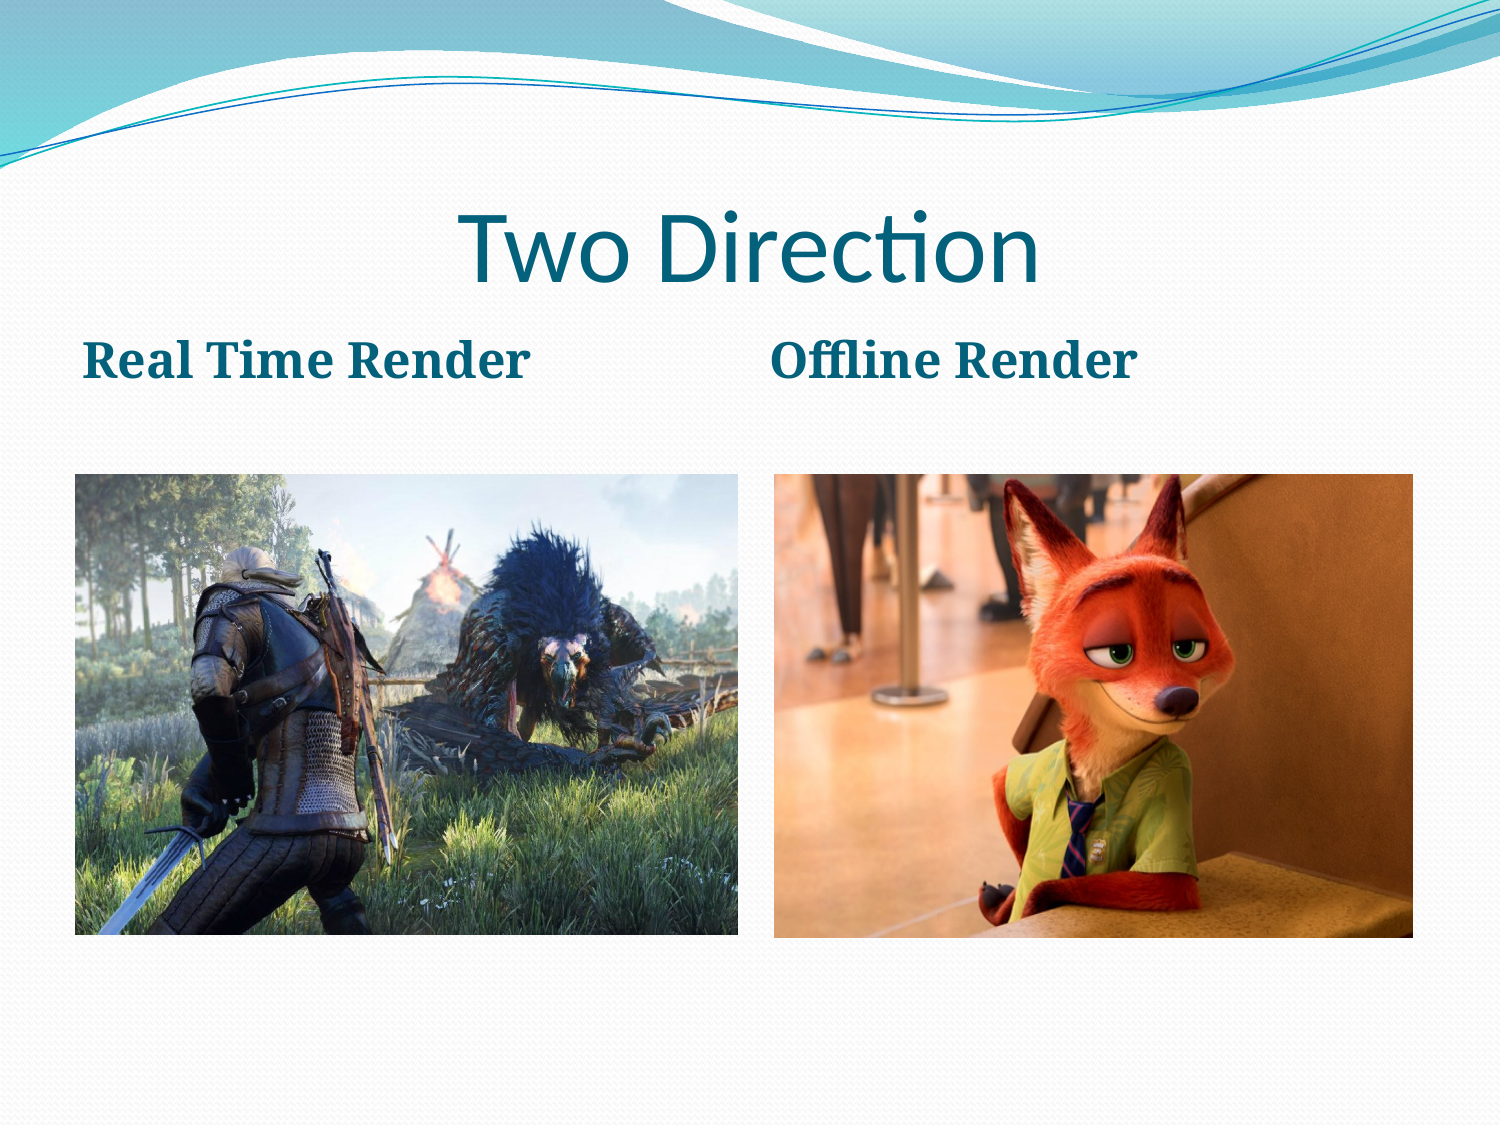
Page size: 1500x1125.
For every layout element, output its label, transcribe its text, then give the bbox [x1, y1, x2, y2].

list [74, 474, 738, 936]
picture [774, 474, 1414, 938]
list Real Time Render [75, 304, 738, 413]
list Offline Render [761, 305, 1425, 413]
title Two Direction [75, 115, 1425, 303]
